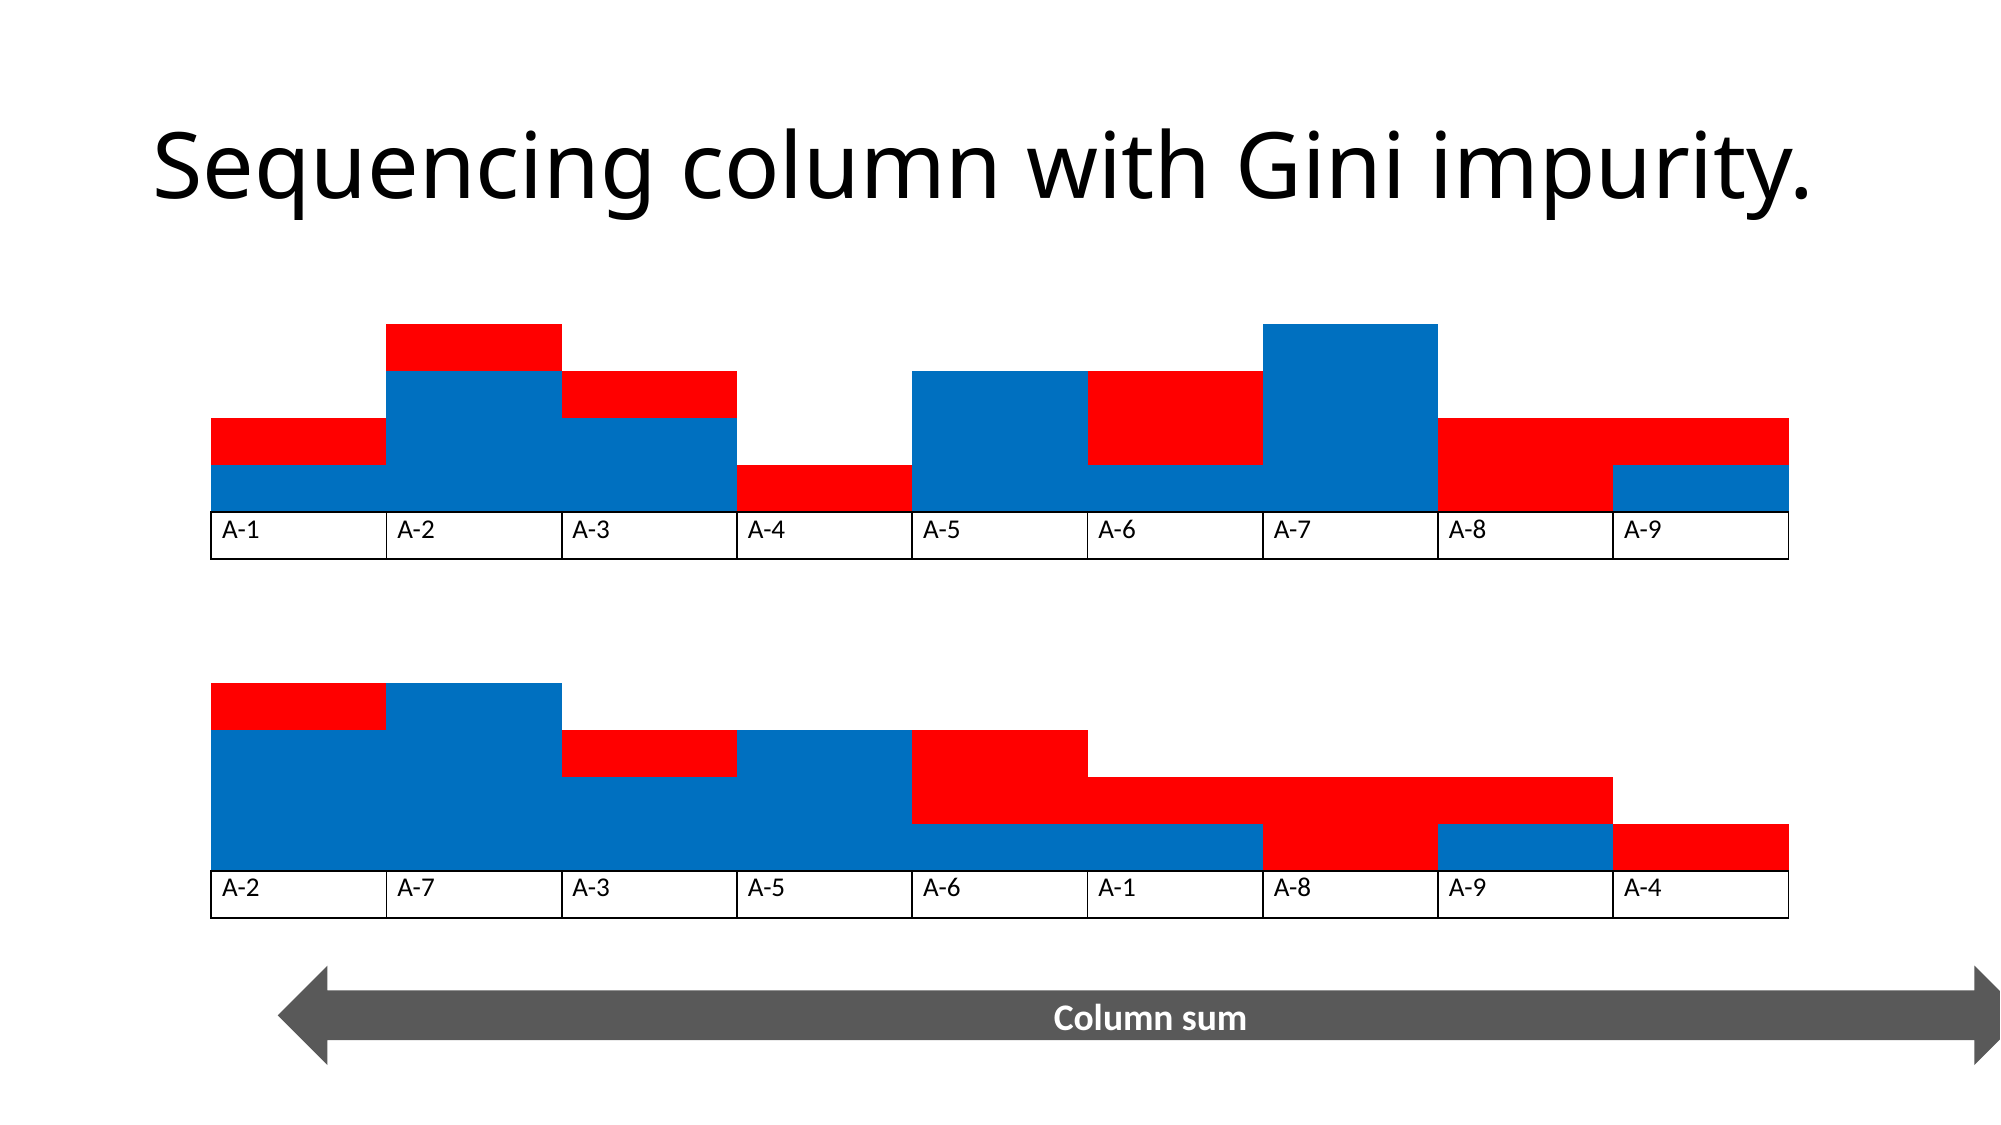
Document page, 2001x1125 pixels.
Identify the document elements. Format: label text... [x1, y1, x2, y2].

title Sequencing column with Gini impurity. [137, 59, 1863, 278]
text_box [211, 277, 2000, 1066]
